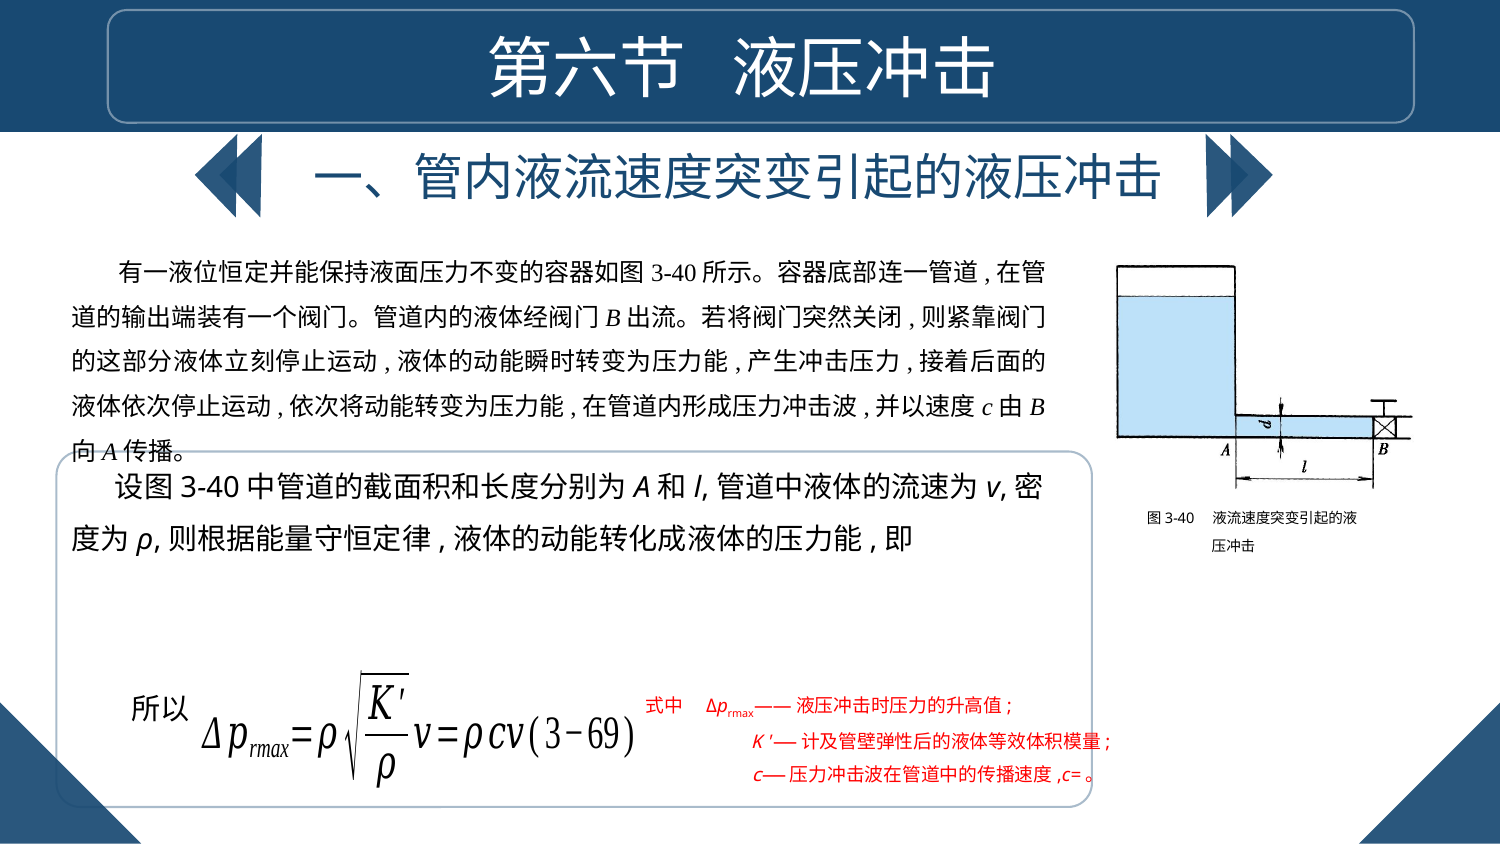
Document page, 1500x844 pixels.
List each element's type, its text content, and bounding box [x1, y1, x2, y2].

text_box [1229, 131, 1275, 220]
text_box [55, 450, 1093, 809]
text_box [1204, 131, 1230, 220]
text_box 所以 [116, 683, 205, 733]
text_box [0, 700, 144, 844]
text_box 有一液位恒定并能保持液面压力不变的容器如图3-40所示。容器底部连一管道,在管道的输出端装有一个阀门。管道内的液体经阀门B出流。若将阀门突然关闭,则紧靠阀门的这部分液体立刻停止运动,液体的动能瞬时转变为压力能,产生冲击压力,接着后面的液体依次停止运动,依次将动能转变为压力能,在管道内形成压力冲击波,并以速度c由B向A传播。 [56, 233, 1062, 473]
text_box [193, 131, 239, 220]
text_box 图3-40 液流速度突变引起的液压冲击 [1091, 490, 1376, 534]
text_box [106, 8, 1416, 124]
picture [1114, 262, 1414, 491]
text_box [217, 131, 263, 220]
text_box [1357, 701, 1500, 844]
text_box 一、管内液流速度突变引起的液压冲击 [270, 137, 1206, 213]
text_box 第六节 液压冲击 [116, 18, 1369, 113]
